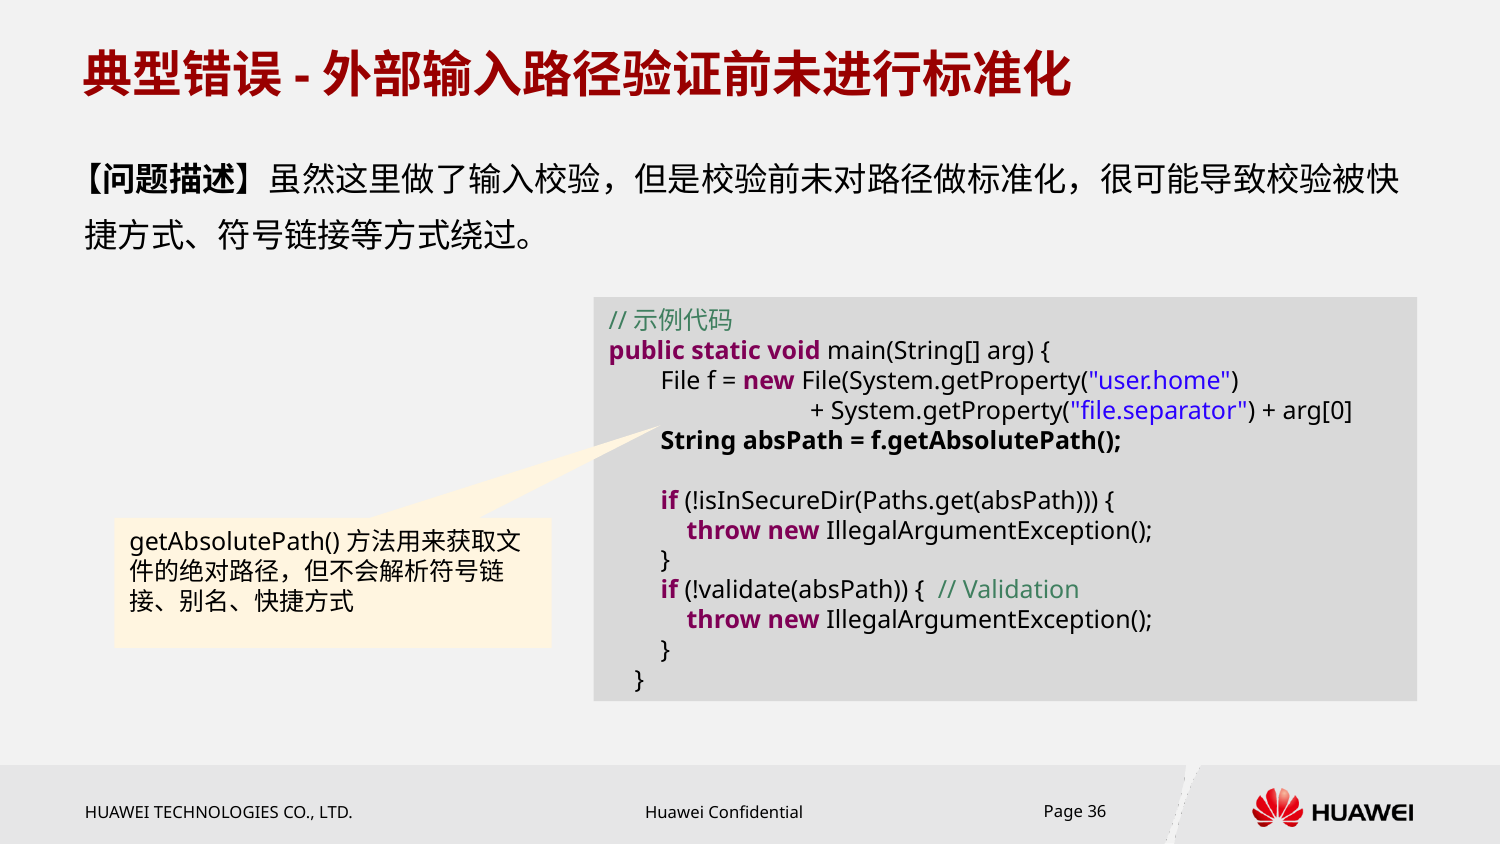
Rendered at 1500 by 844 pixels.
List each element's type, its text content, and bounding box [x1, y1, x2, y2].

text_box //示例代码 public static void main(String[] arg) { File f = new File(System.getProperty("user.home") + System.getProperty("file.separator") + arg[0] String absPath = f.getAbsolutePath(); if (!isInSecureDir(Paths.get(absPath))) { throw new IllegalArgumentException(); } if (!validate(absPath)) { // Validation throw new IllegalArgumentException(); } } [593, 297, 1418, 702]
title 典型错误-外部输入路径验证前未进行标准化 [70, 0, 1395, 136]
text_box 【问题描述】虽然这里做了输入校验，但是校验前未对路径做标准化，很可能导致校验被快捷方式、符号链接等方式绕过。 [56, 136, 1442, 251]
picture [0, 765, 1500, 844]
text_box getAbsolutePath()方法用来获取文件的绝对路径，但不会解析符号链接、别名、快捷方式 [114, 425, 661, 648]
